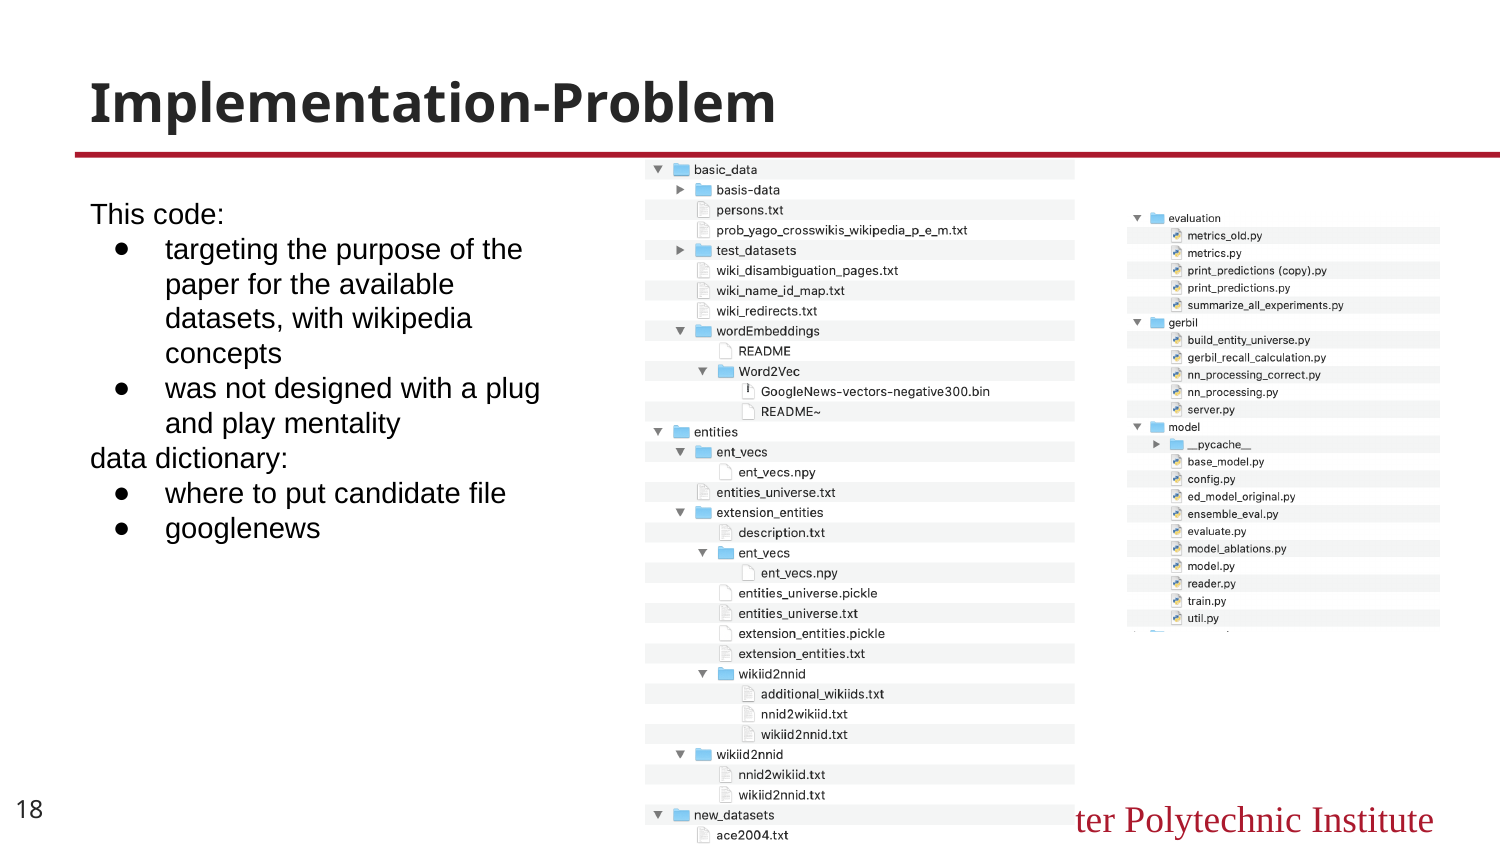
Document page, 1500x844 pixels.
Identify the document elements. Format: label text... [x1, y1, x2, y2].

title Implementation-Problem [75, 42, 1425, 141]
picture [565, 158, 1075, 844]
slide_number ‹#› [0, 785, 75, 835]
picture [1127, 211, 1440, 632]
list This code: targeting the purpose of the paper for the available datasets, with wikipedia concepts was not designed with a plug and play mentality data dictionary: where to put candidate file googlenews [75, 187, 560, 760]
